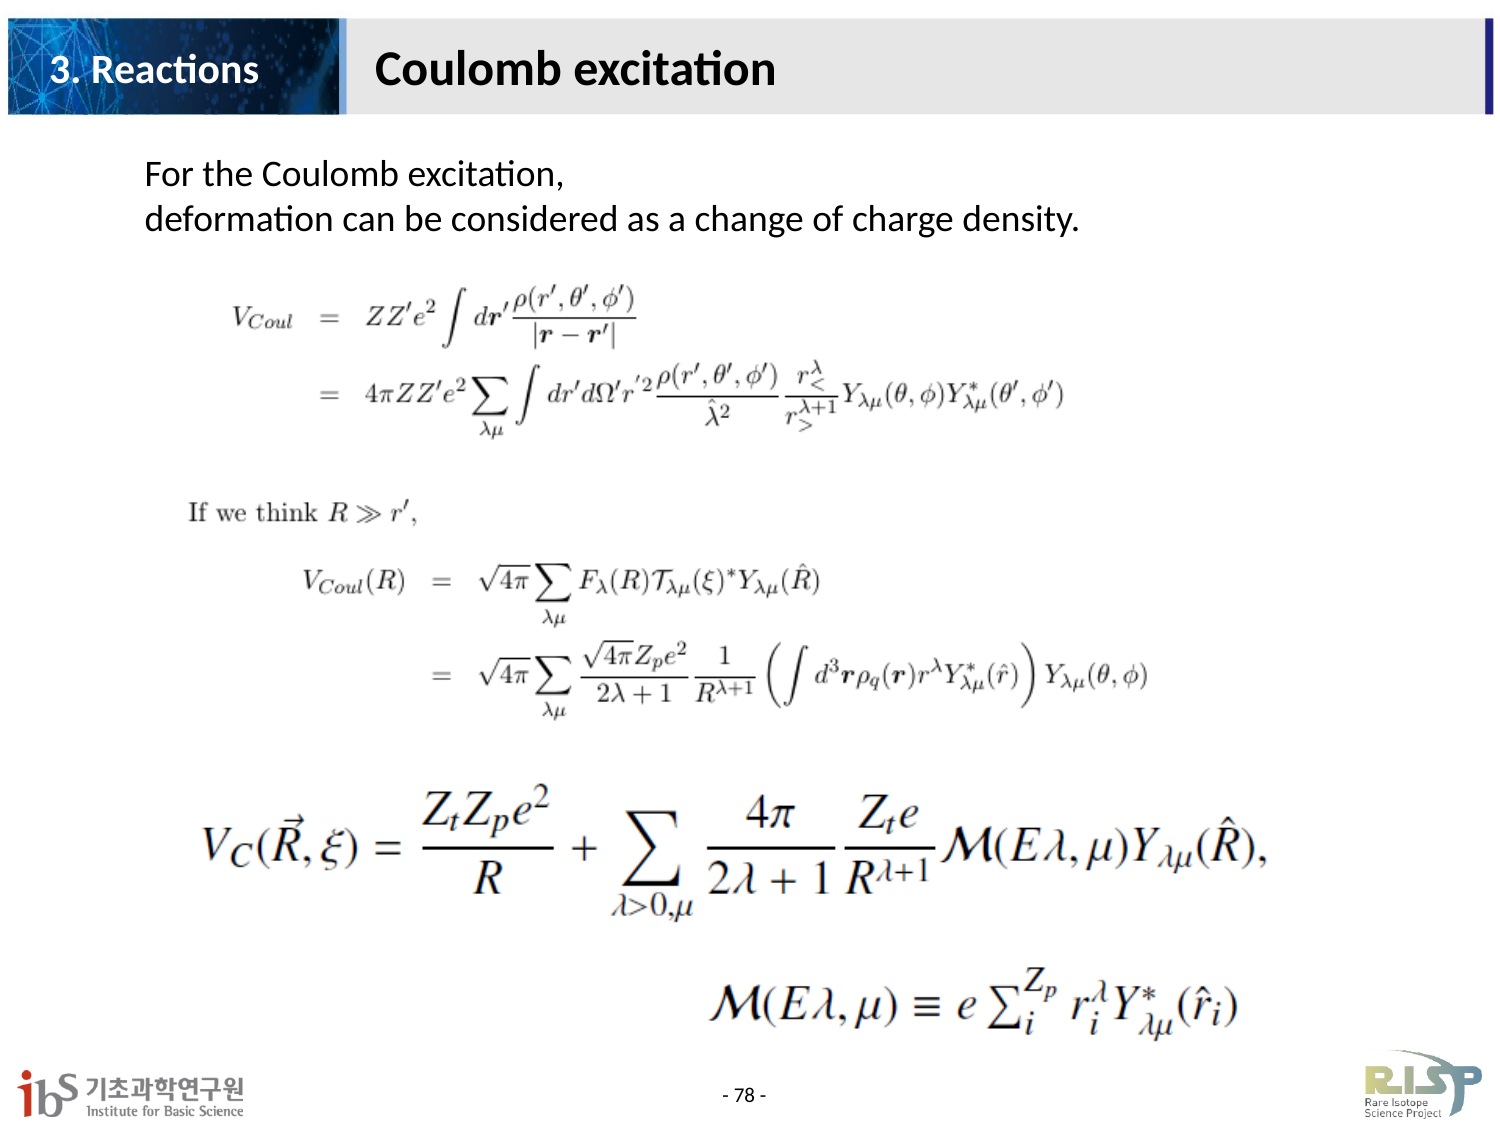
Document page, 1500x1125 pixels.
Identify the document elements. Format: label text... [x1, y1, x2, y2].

picture [1364, 1049, 1482, 1119]
picture [171, 762, 1278, 938]
picture [171, 479, 1183, 735]
picture [17, 1070, 243, 1117]
picture [702, 963, 1245, 1046]
picture [203, 261, 1103, 451]
picture [2, 10, 1500, 130]
text_box For the Coulomb excitation, deformation can be considered as a change of charge density. [129, 141, 1097, 247]
